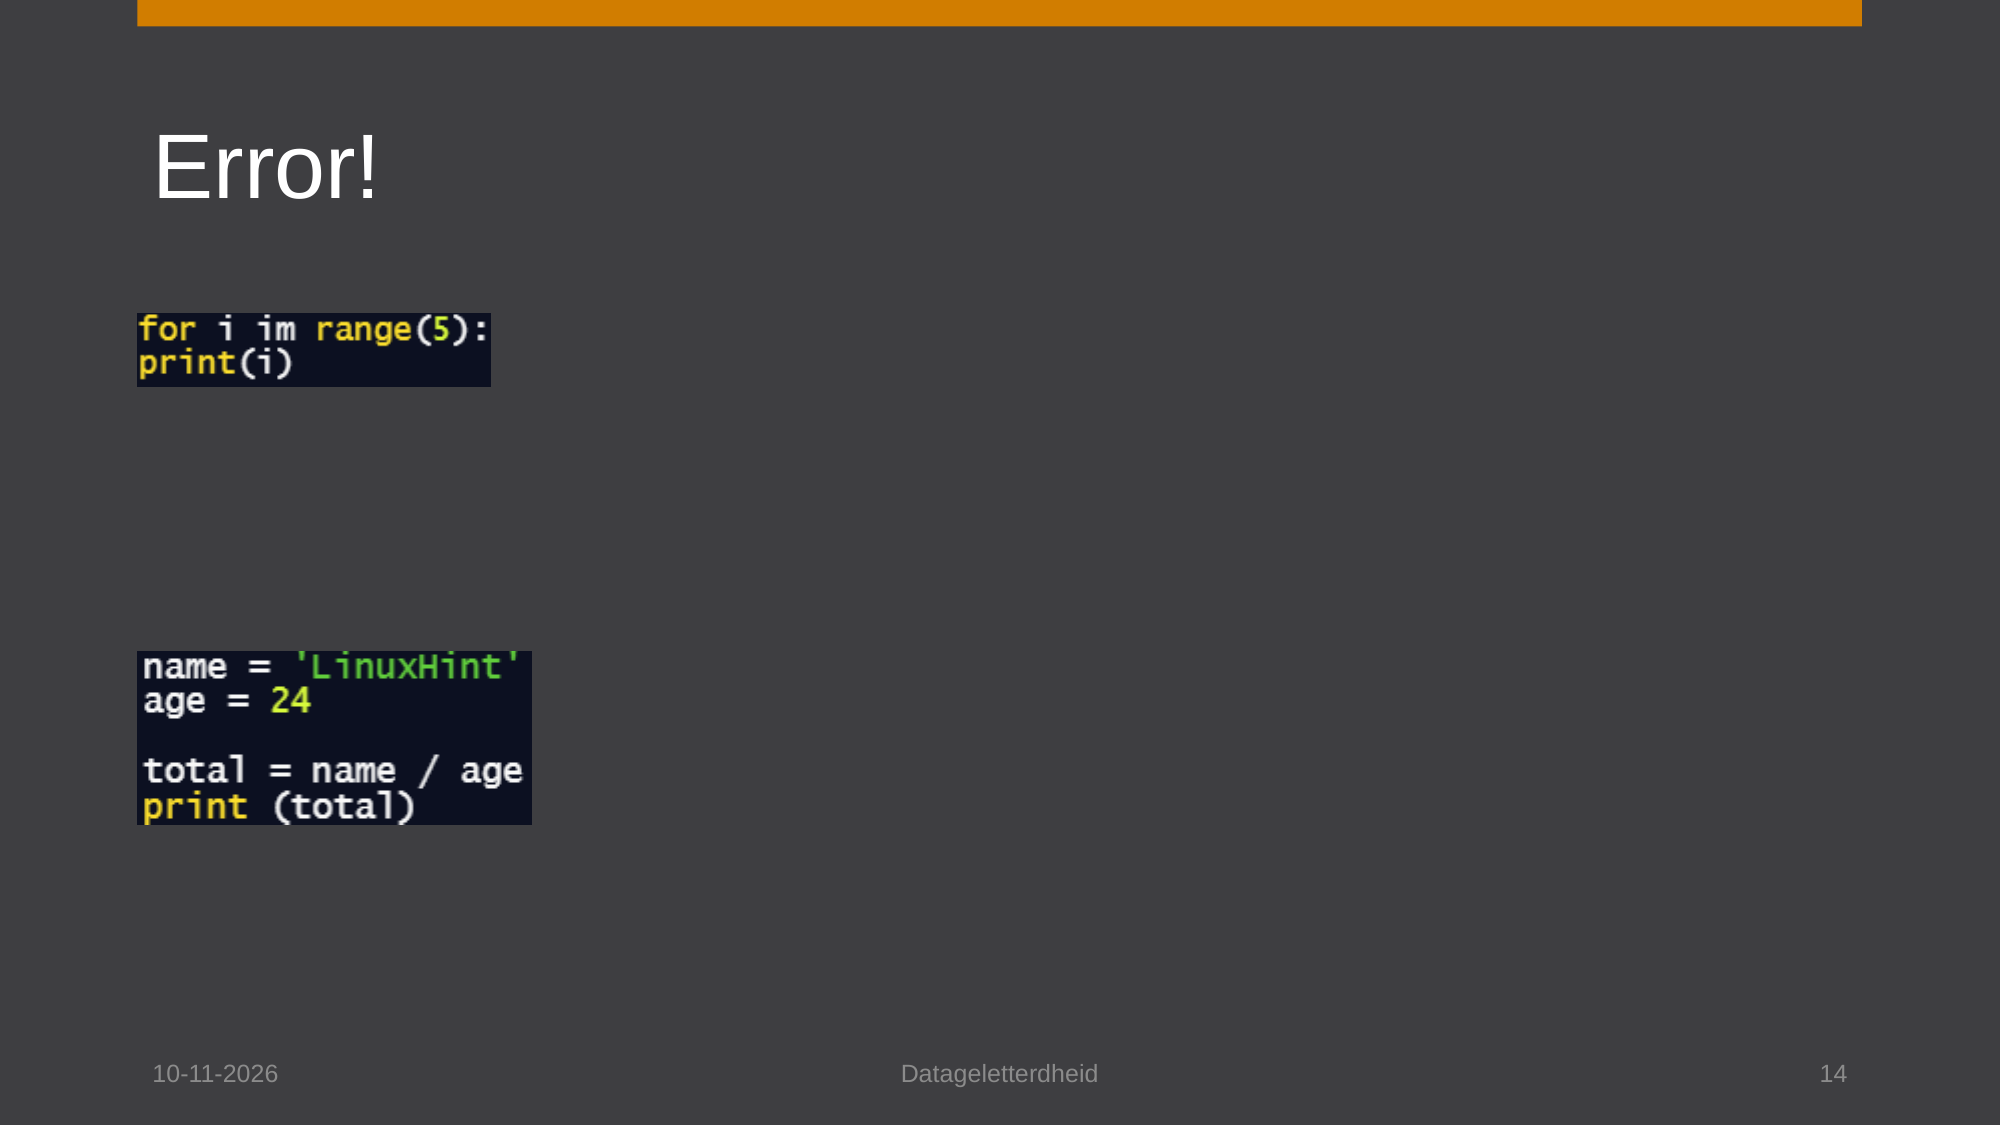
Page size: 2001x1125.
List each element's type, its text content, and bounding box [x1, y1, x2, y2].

slide_number 14 [1412, 1042, 1863, 1103]
picture [137, 651, 532, 825]
picture [137, 313, 491, 387]
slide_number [137, 1042, 588, 1103]
title Error! [137, 59, 1863, 278]
footer Datageletterdheid [662, 1042, 1338, 1103]
